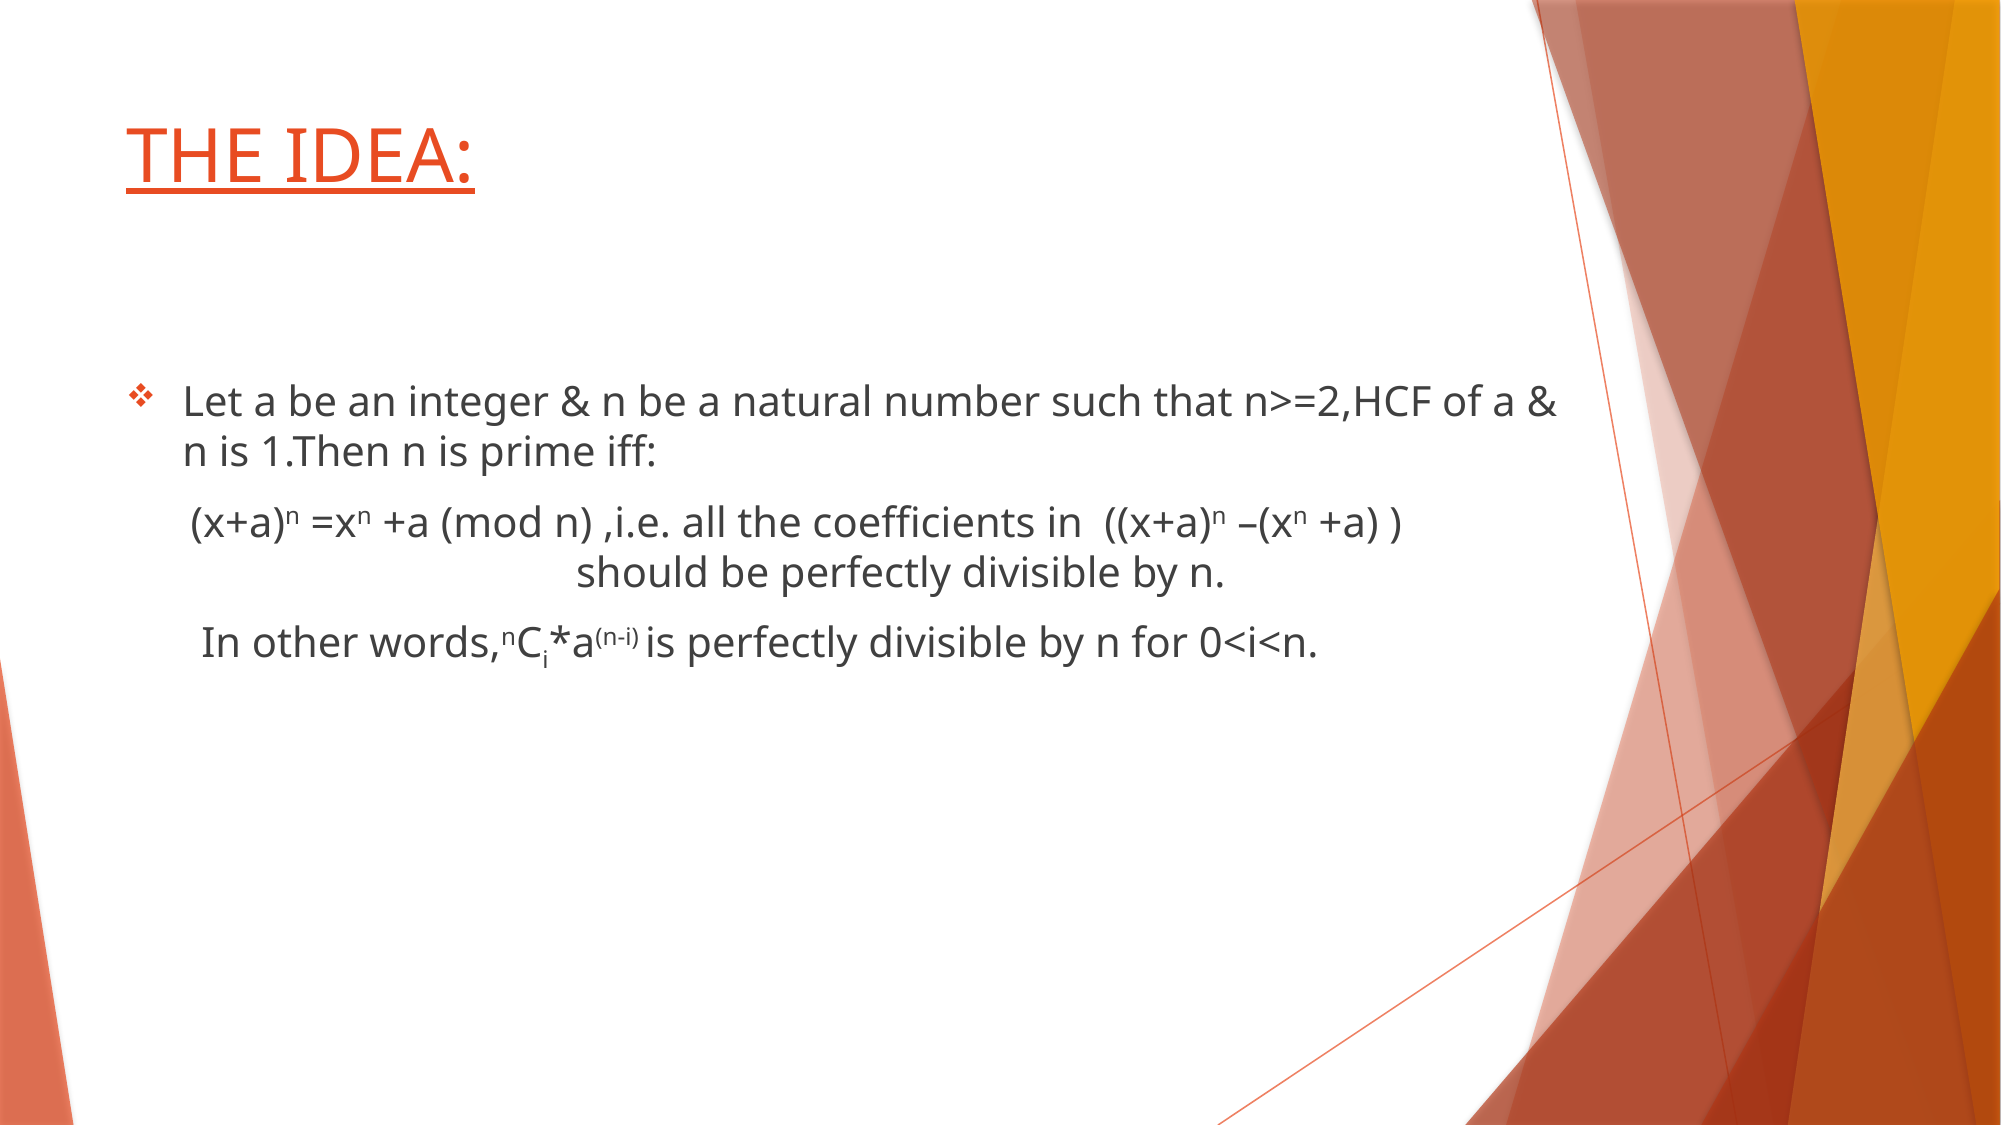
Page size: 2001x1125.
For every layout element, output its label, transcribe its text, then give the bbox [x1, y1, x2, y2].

title THE IDEA: [111, 99, 1522, 317]
list Let a be an integer & n be a natural number such that n>=2,HCF of a & n is 1.Then n is prime iff: (x+a)n =xn +a (mod n) ,i.e. all the coefficients in ((x+a)n –(xn +a) ) should be perfectly divisible by n. In other words,nCi*a(n-i) is perfectly divisible by n for 0<i<n. [111, 366, 1577, 695]
